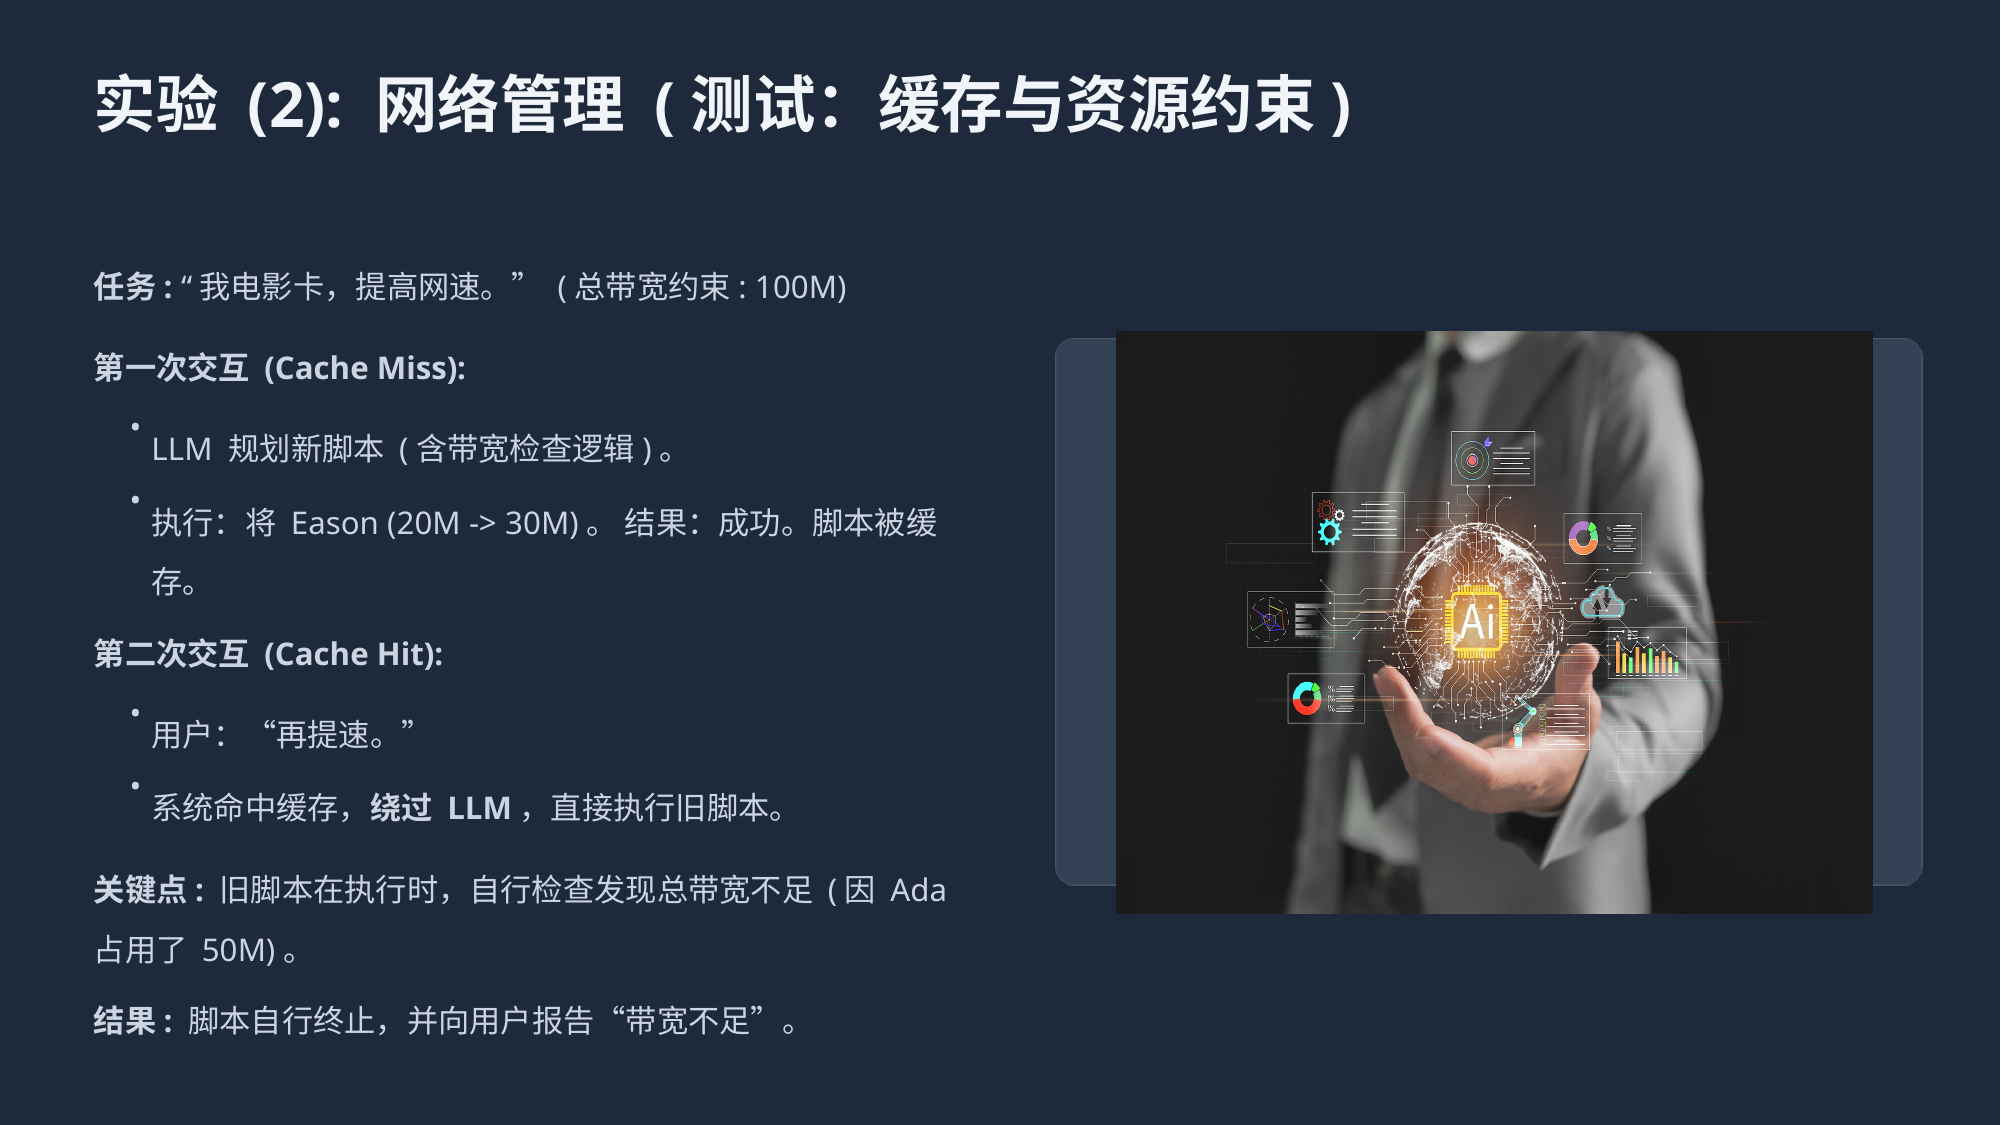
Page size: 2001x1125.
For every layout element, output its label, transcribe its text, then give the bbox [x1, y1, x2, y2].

text_box • [129, 692, 140, 731]
text_box 结果: 脚本自行终止，并向用户报告“带宽不足”。 [93, 978, 961, 1039]
picture [1055, 331, 1923, 915]
text_box 用户：“再提速。” [140, 692, 961, 753]
text_box 第一次交互 (Cache Miss): [93, 325, 961, 386]
text_box 实验 (2): 网络管理 (测试：缓存与资源约束) [93, 64, 1997, 140]
text_box 关键点: 旧脚本在执行时，自行检查发现总带宽不足 (因 Ada 占用了 50M)。 [93, 847, 961, 968]
text_box 第二次交互 (Cache Hit): [93, 611, 961, 672]
text_box 系统命中缓存，绕过 LLM，直接执行旧脚本。 [140, 766, 961, 827]
text_box • [129, 480, 140, 518]
text_box 任务: “我电影卡，提高网速。” (总带宽约束: 100M) [93, 244, 961, 305]
text_box • [129, 766, 140, 804]
text_box LLM 规划新脚本 (含带宽检查逻辑)。 [140, 406, 961, 467]
text_box 执行：将 Eason (20M -> 30M)。 结果：成功。脚本被缓存。 [140, 480, 1000, 601]
text_box • [129, 406, 140, 445]
